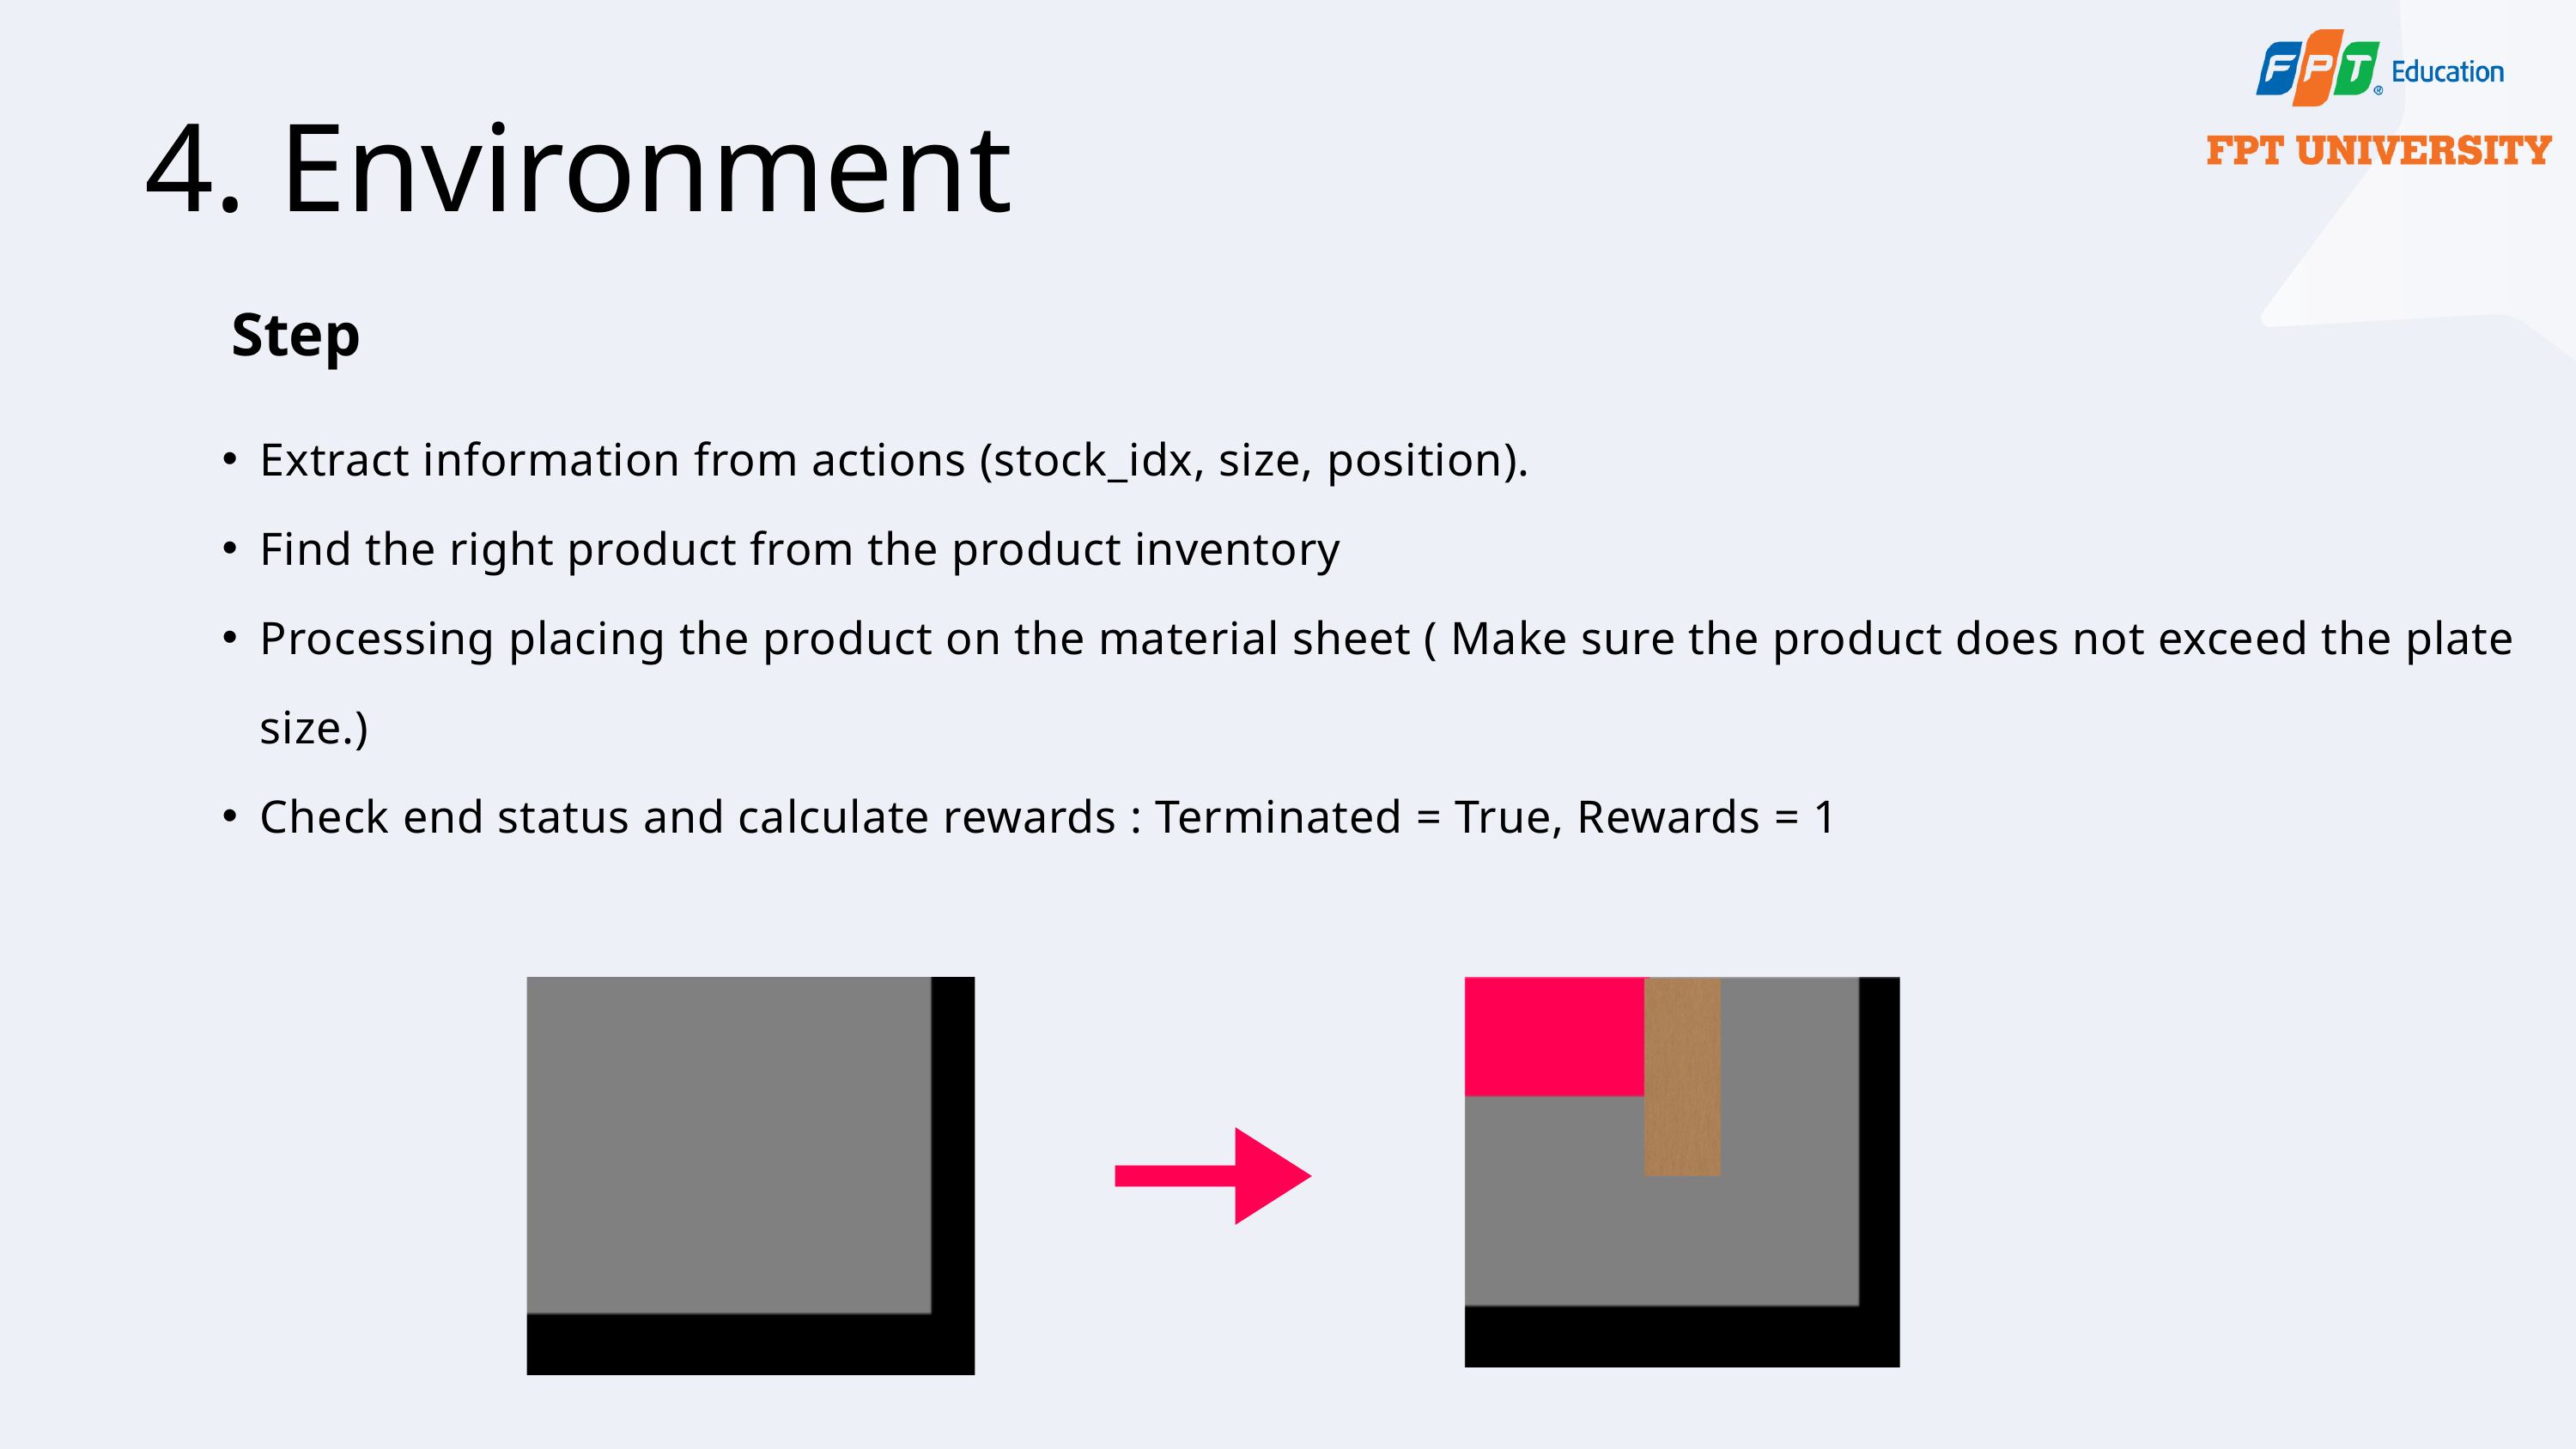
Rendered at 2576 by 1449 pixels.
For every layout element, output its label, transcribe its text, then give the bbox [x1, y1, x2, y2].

text_box Extract information from actions (stock_idx, size, position). Find the right product from the product inventory Processing placing the product on the material sheet ( Make sure the product does not exceed the plate size.) Check end status and calculate rewards : Terminated = True, Rewards = 1 [184, 395, 2576, 932]
text_box [1464, 977, 1900, 1367]
text_box [526, 977, 975, 1375]
text_box [1643, 979, 1721, 1177]
text_box 4. Environment [144, 114, 2112, 236]
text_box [2208, 0, 2576, 511]
text_box Step [228, 284, 366, 368]
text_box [1115, 1126, 1313, 1226]
